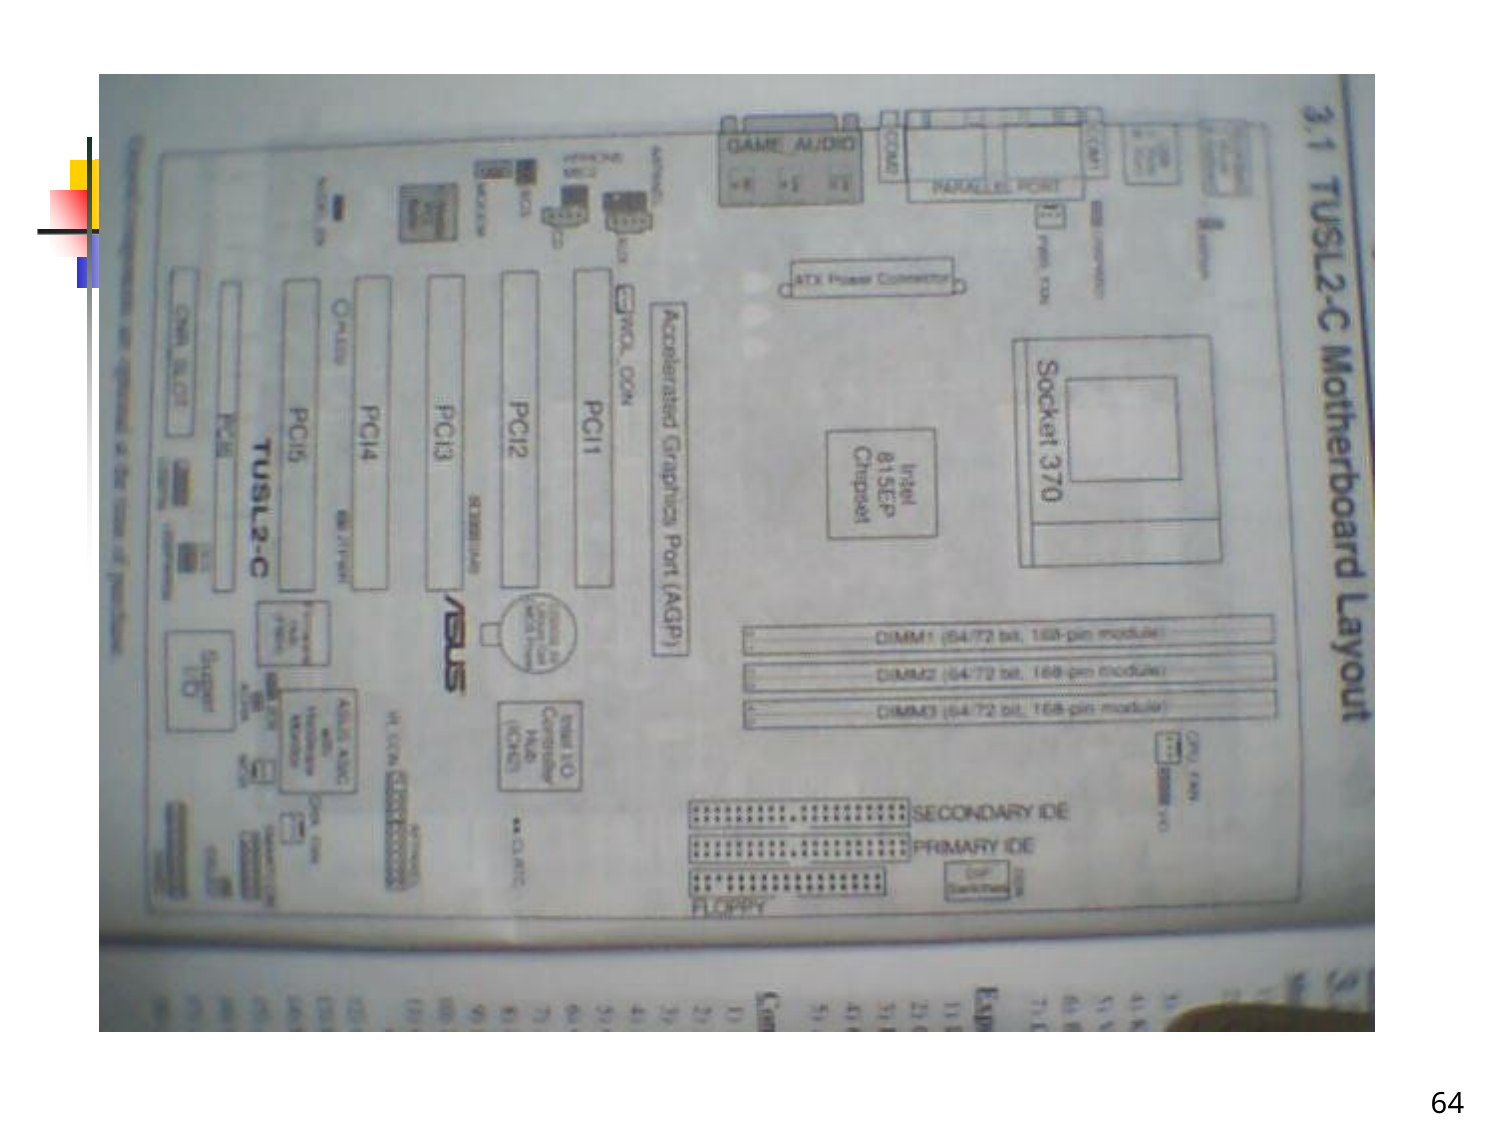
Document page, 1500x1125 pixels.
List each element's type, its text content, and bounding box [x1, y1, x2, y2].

text_box 64 [1424, 1081, 1469, 1125]
picture [37, 74, 1387, 1032]
